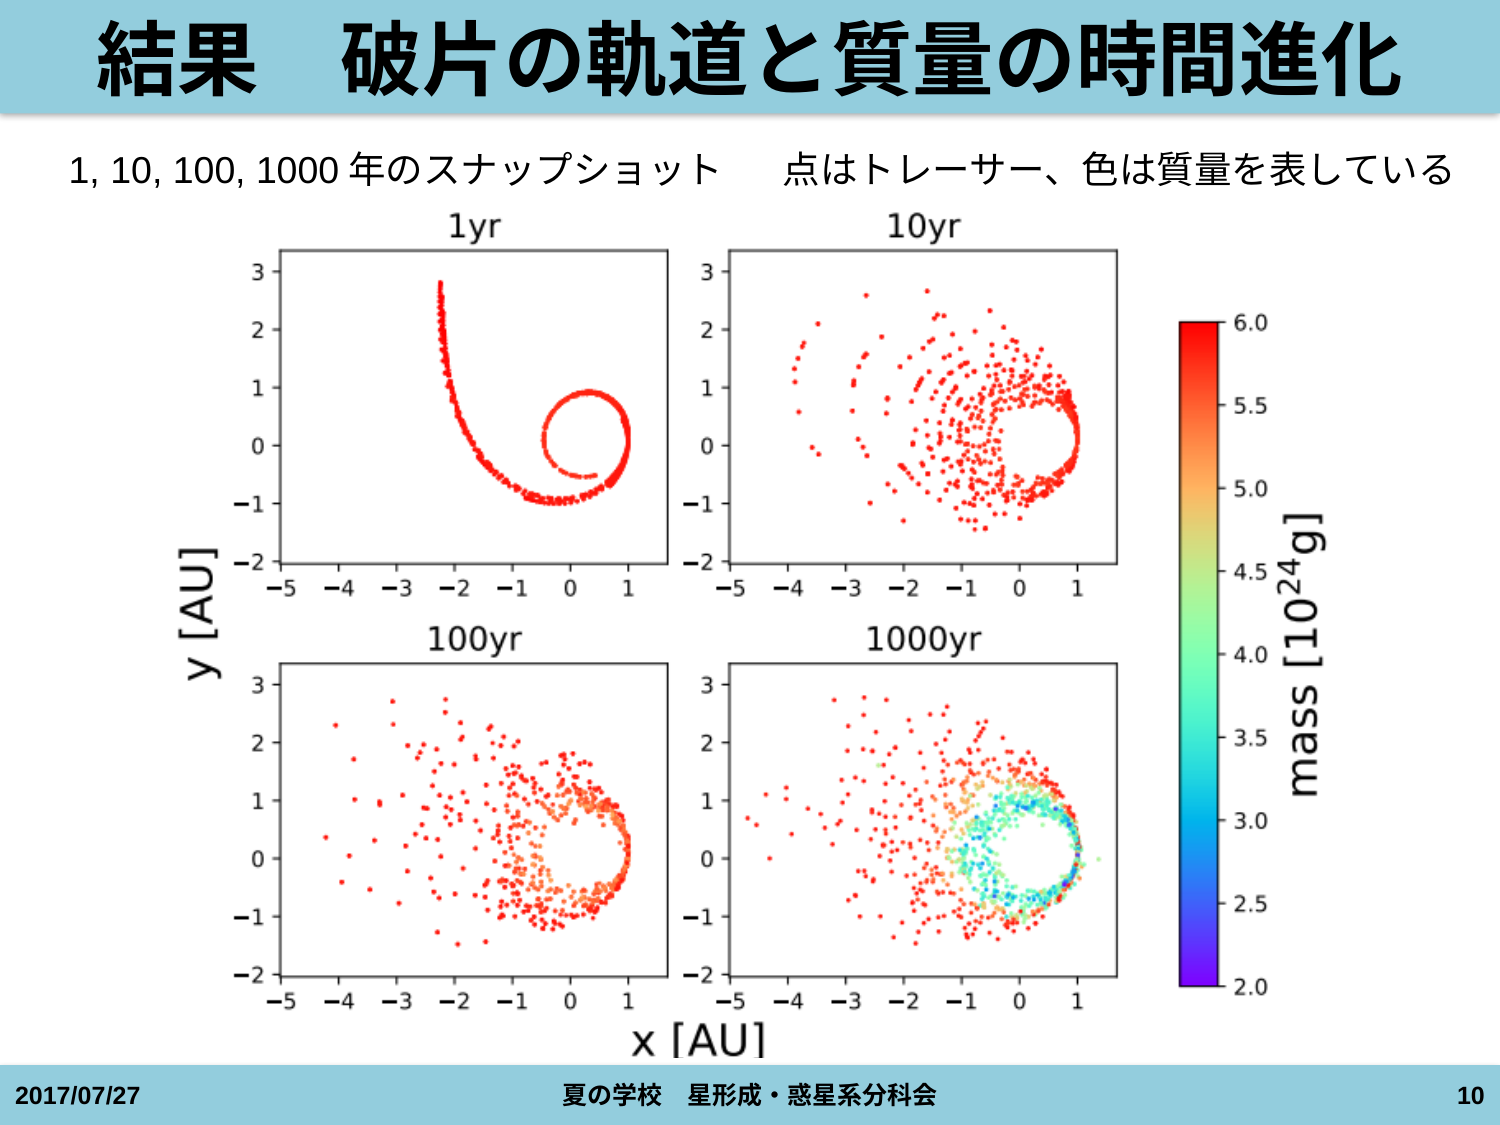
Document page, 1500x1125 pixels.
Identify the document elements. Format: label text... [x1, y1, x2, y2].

text_box 1, 10, 100, 1000年のスナップショット [54, 138, 738, 199]
title 結果 破片の軌道と質量の時間進化 [0, 0, 1500, 114]
text_box 点はトレーサー、色は質量を表している [768, 138, 1471, 199]
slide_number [0, 1065, 350, 1125]
slide_number 10 [1149, 1065, 1500, 1125]
picture [174, 198, 1330, 1058]
footer 夏の学校 星形成・惑星系分科会 [512, 1066, 988, 1125]
